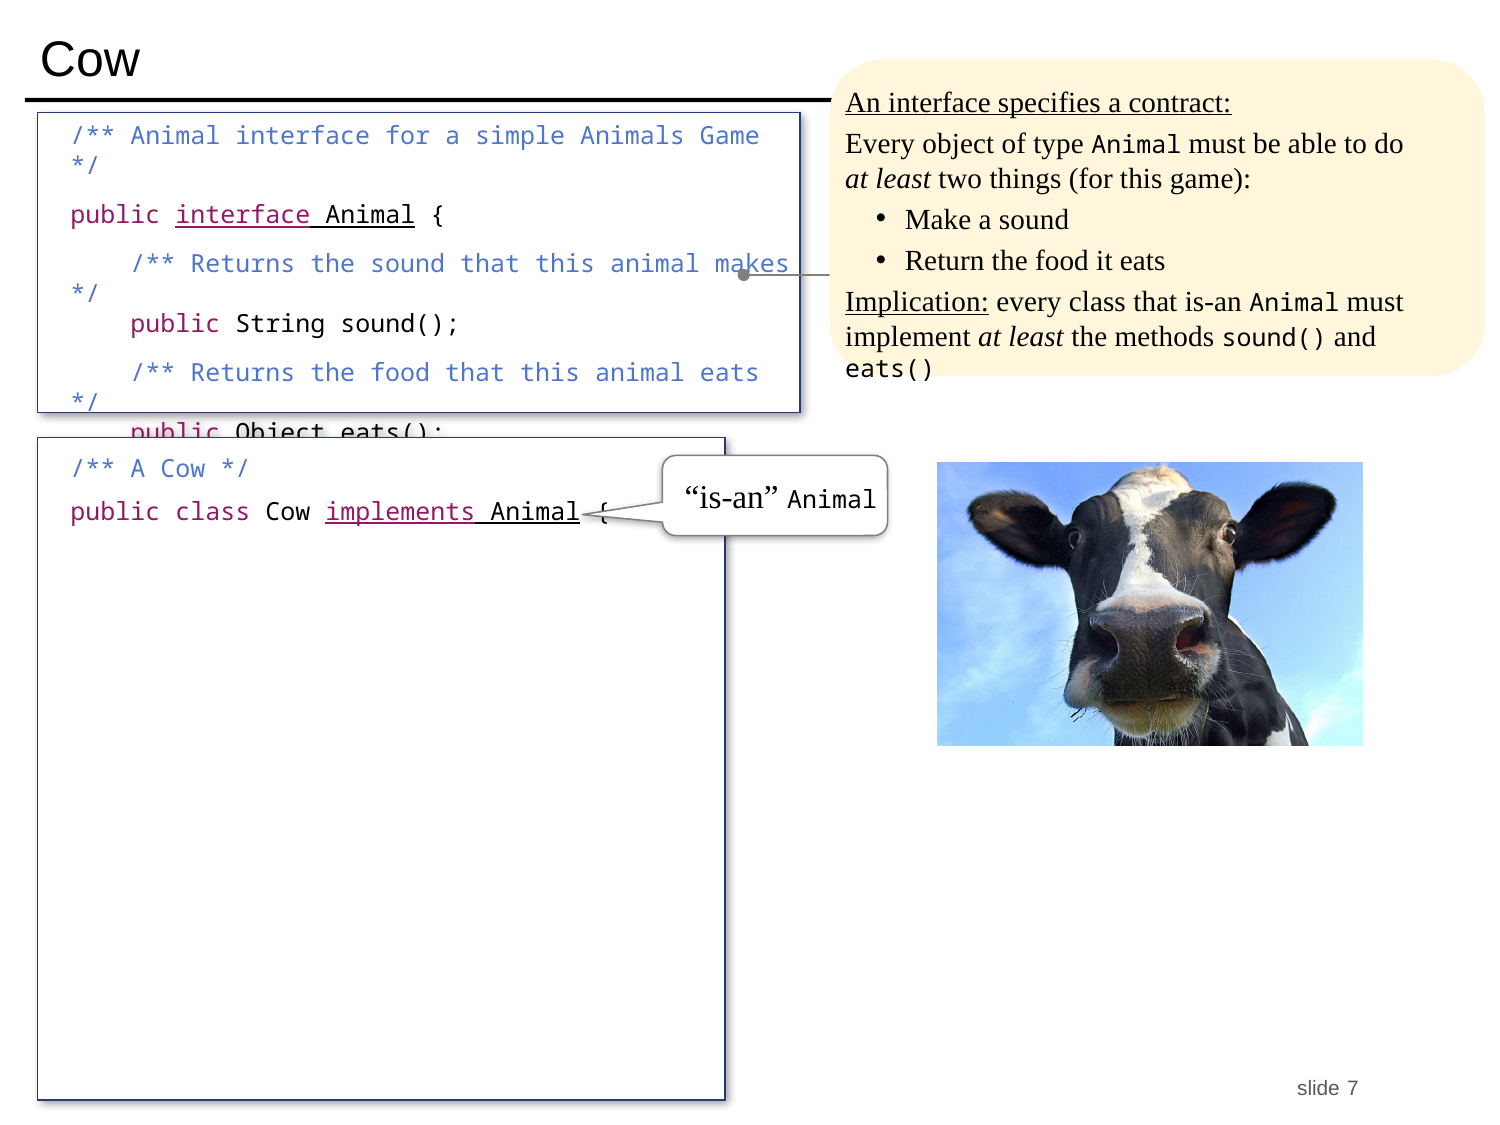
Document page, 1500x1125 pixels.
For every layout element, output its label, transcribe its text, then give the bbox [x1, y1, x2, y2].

text_box /** Animal interface for a simple Animals Game */ public interface Animal { /** Returns the sound that this animal makes */ public String sound(); /** Returns the food that this animal eats */ public Object eats(); } [37, 112, 800, 413]
text_box “is-an” Animal [581, 454, 889, 537]
picture [937, 462, 1363, 747]
text_box /** A Cow */ public class Cow implements Animal { [37, 437, 725, 1100]
title Cow [24, 12, 1463, 100]
text_box An interface specifies a contract: Every object of type Animal must be able to do at least two things (for this game): Make a sound Return the food it eats Implication: every class that is-an Animal must implement at least the methods sound() and eats() [829, 59, 1485, 376]
